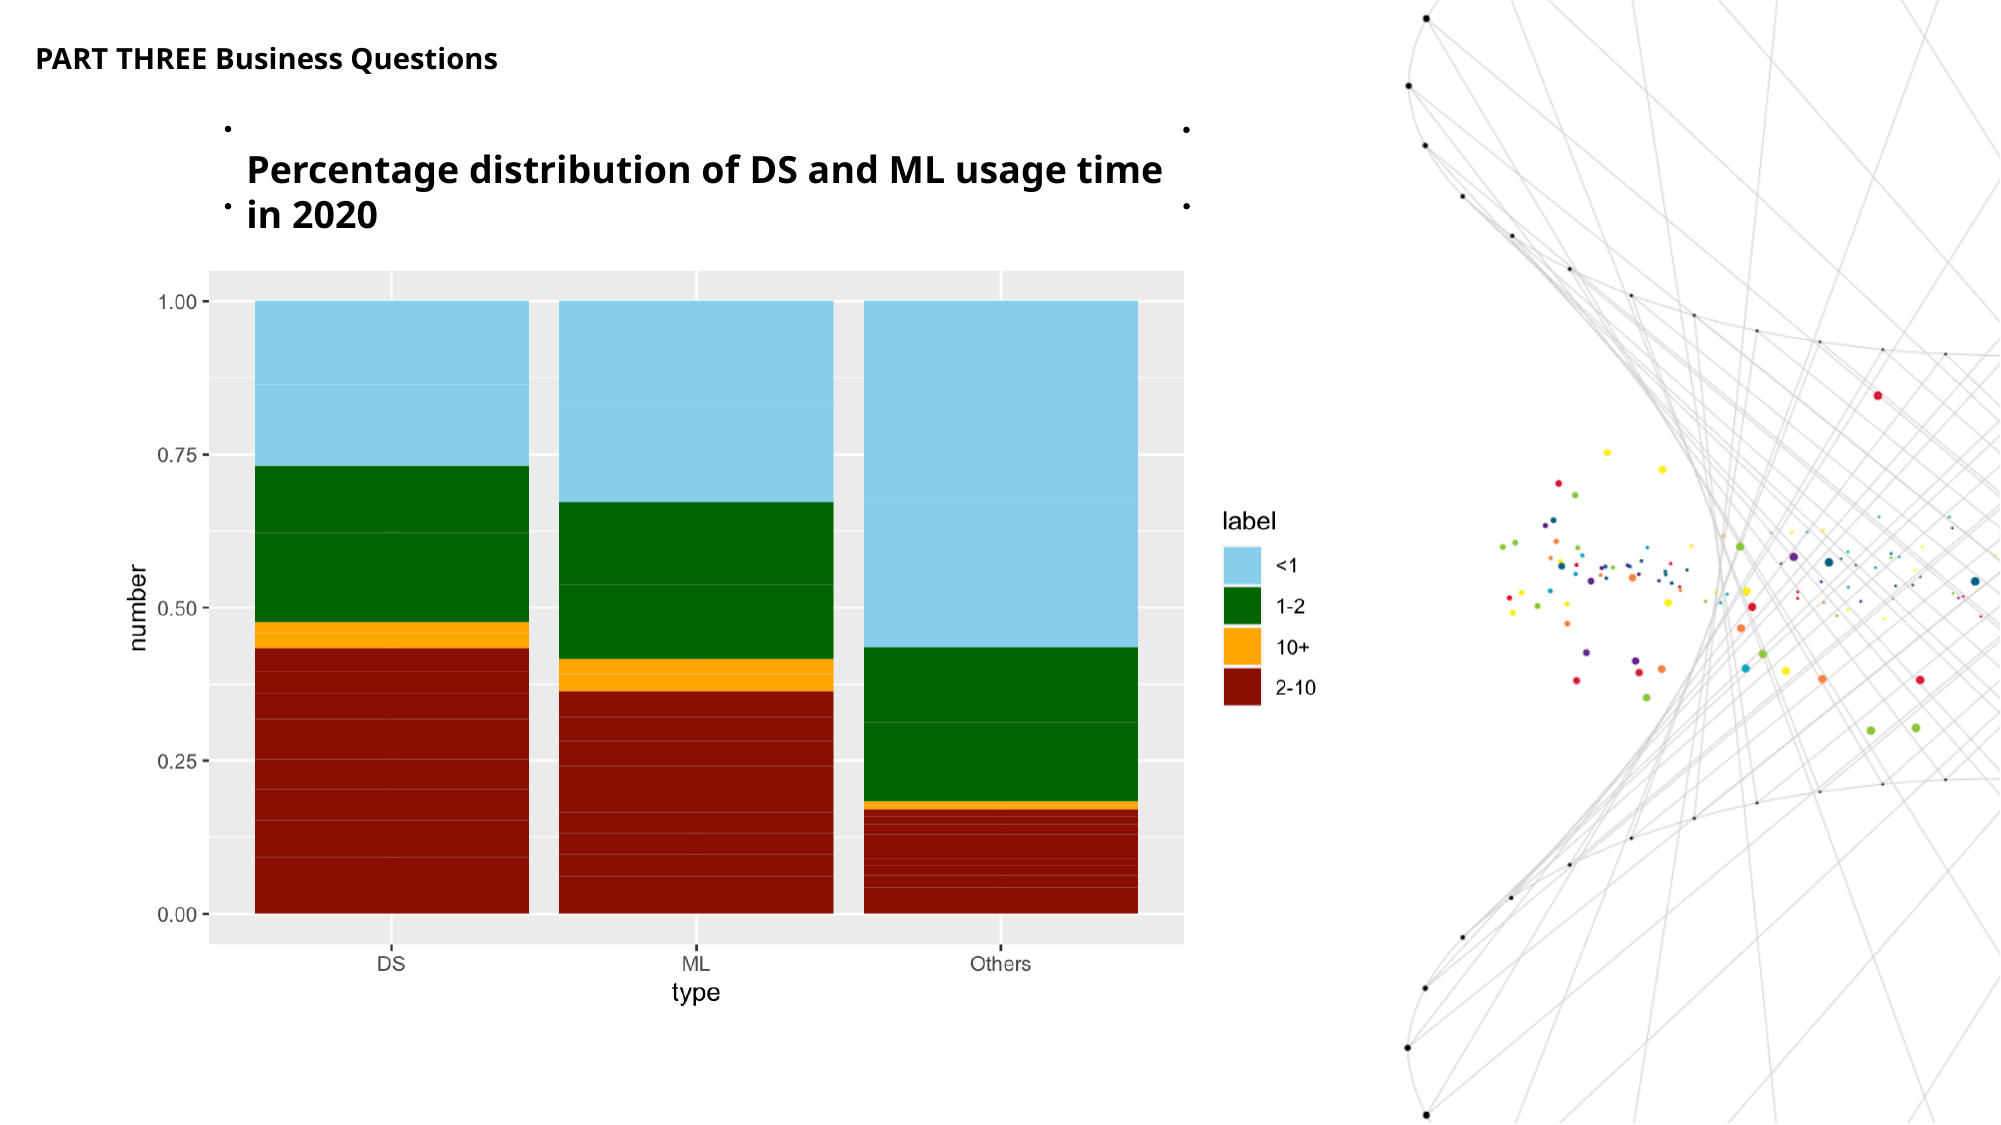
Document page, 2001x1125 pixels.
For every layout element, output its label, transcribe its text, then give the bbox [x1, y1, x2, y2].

text_box [224, 125, 232, 133]
picture [105, 0, 2001, 1123]
text_box Percentage distribution of DS and ML usage time in 2020 [231, 138, 1190, 203]
list PART THREE Business Questions [19, 27, 562, 92]
text_box [224, 203, 232, 210]
text_box [1183, 203, 1190, 210]
text_box [1183, 126, 1190, 134]
